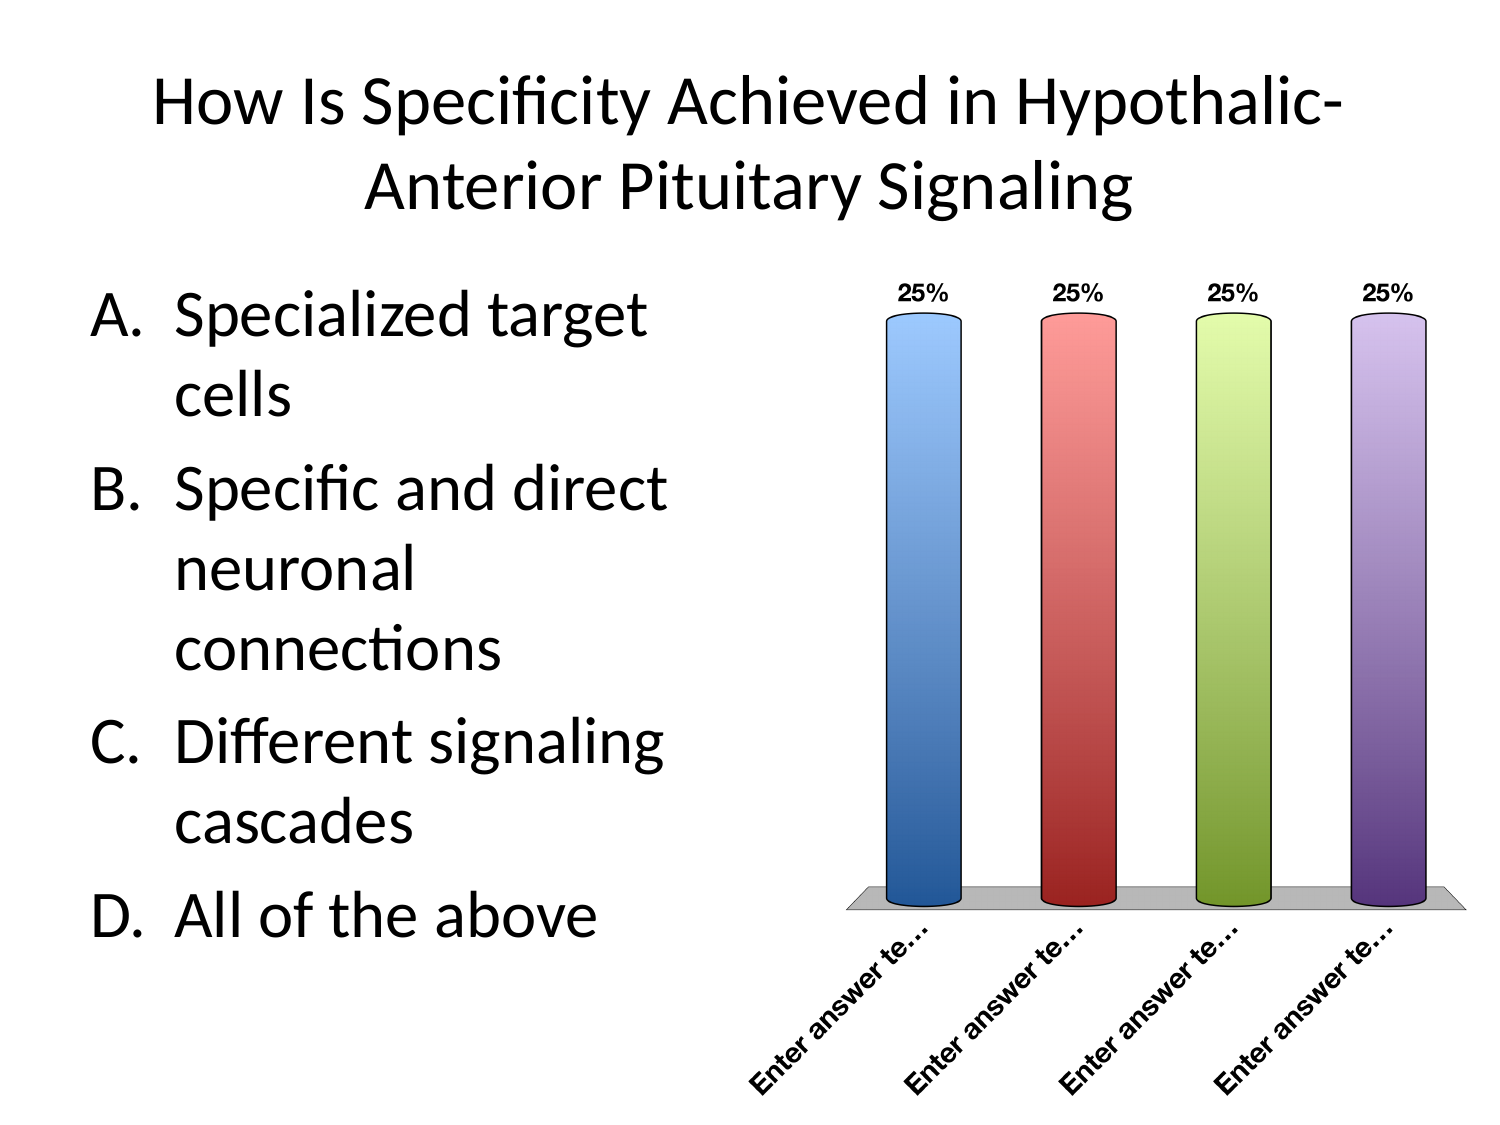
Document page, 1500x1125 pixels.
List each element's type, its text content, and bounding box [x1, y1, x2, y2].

picture [739, 262, 1490, 1107]
title How Is Specificity Achieved in Hypothalic-Anterior Pituitary Signaling [75, 45, 1425, 233]
list Specialized target cells Specific and direct neuronal connections Different signaling cascades All of the above [75, 262, 737, 1005]
